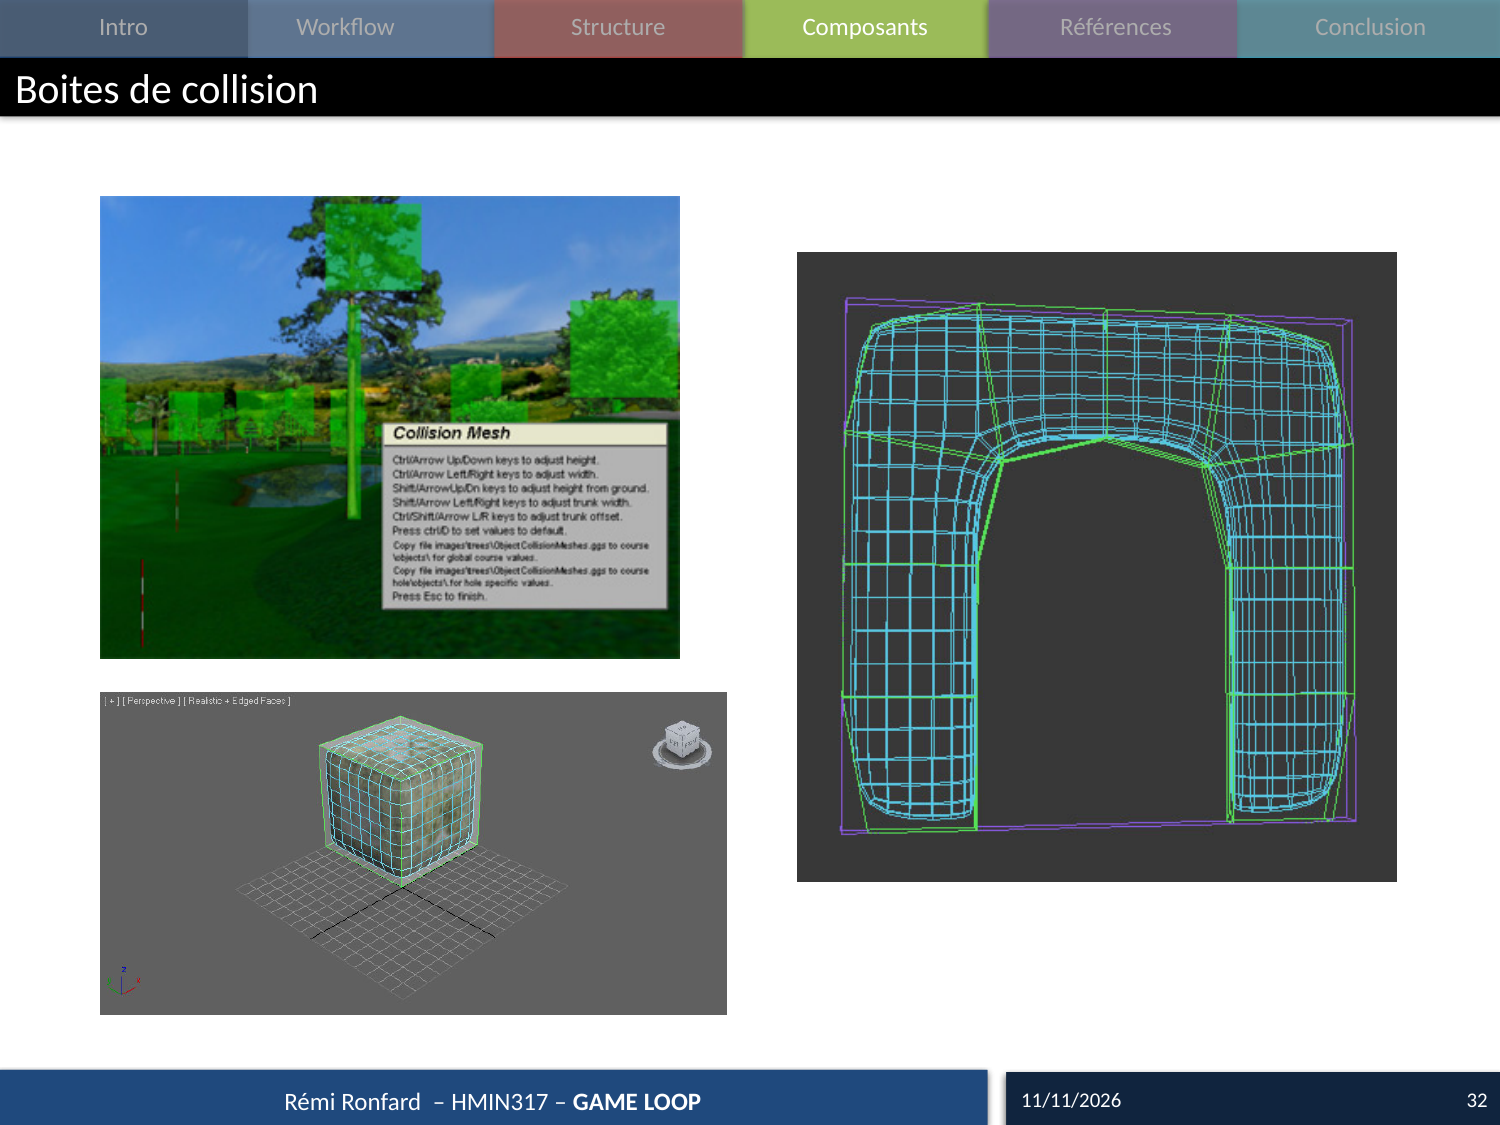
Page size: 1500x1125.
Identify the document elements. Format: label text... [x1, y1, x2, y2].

footer Rémi Ronfard – HMIN317 – GAME LOOP [0, 1072, 988, 1125]
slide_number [1006, 1070, 1153, 1125]
picture [100, 692, 727, 1015]
picture [796, 252, 1397, 882]
slide_number 32 [1153, 1071, 1500, 1125]
picture [100, 196, 680, 660]
title Boites de collision [0, 58, 1500, 117]
